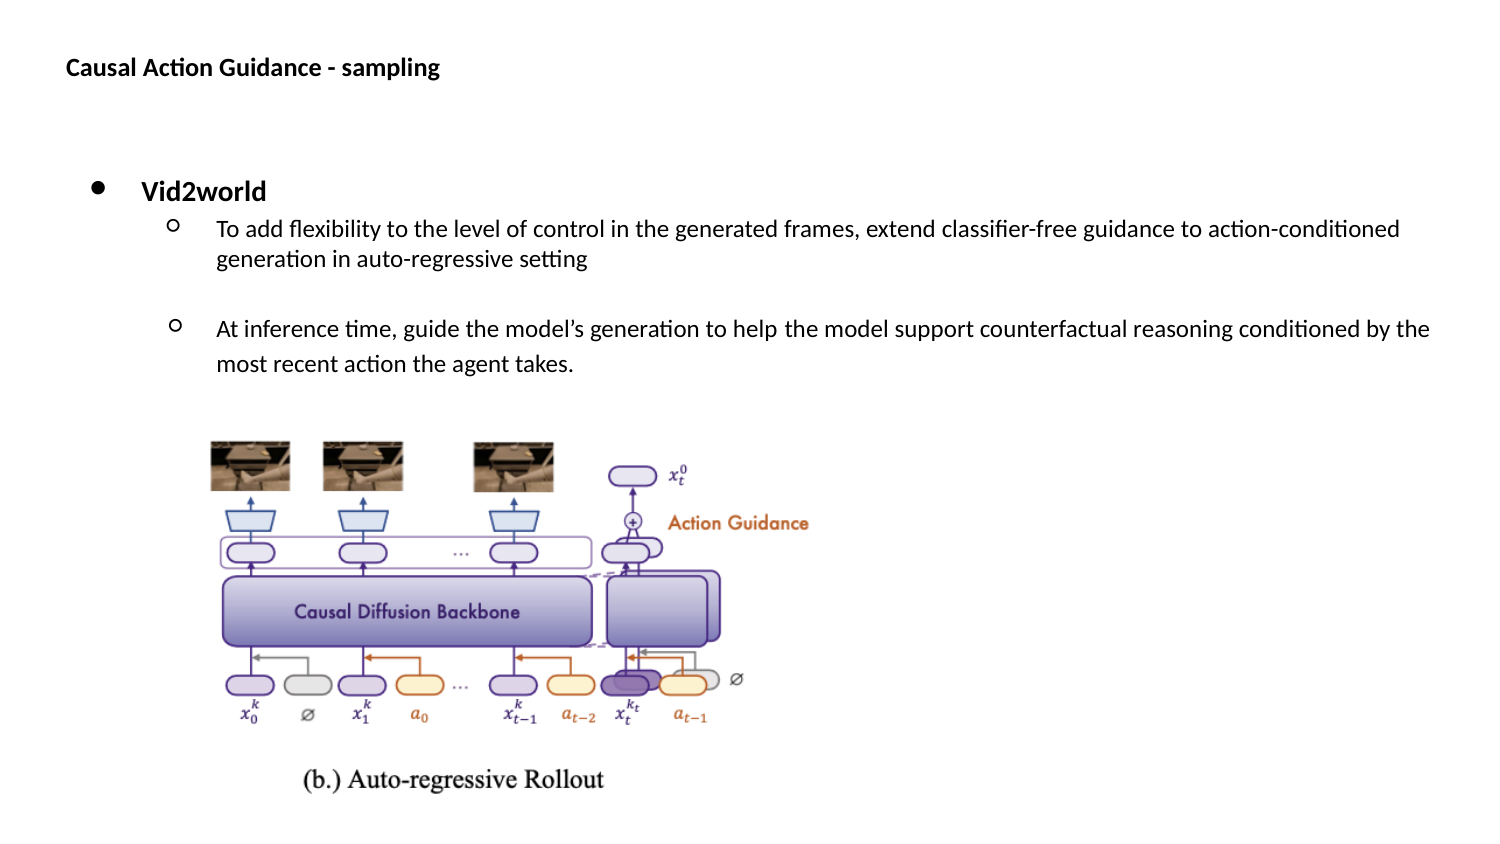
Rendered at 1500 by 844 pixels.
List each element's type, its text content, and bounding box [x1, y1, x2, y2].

title Causal Action Guidance - sampling [51, 35, 1449, 130]
list Vid2world To add flexibility to the level of control in the generated frames, extend classifier-free guidance to action-conditioned generation in auto-regressive setting At inference time, guide the model’s generation to help the model support counterfactual reasoning conditioned by the most recent action the agent takes. [51, 151, 1450, 814]
picture [178, 421, 832, 802]
